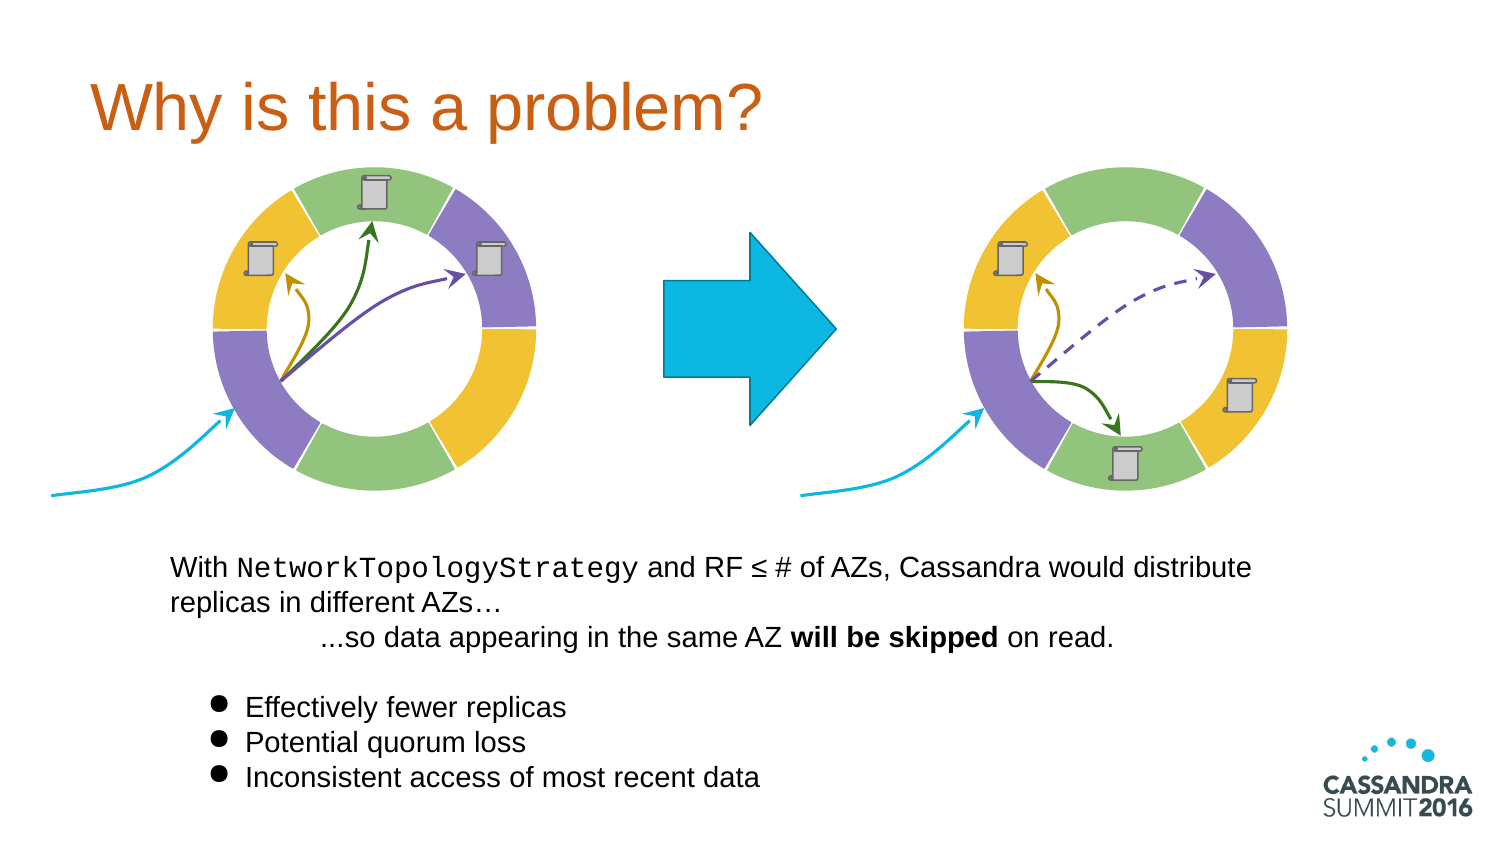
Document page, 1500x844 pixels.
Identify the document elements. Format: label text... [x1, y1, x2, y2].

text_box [1030, 272, 1216, 436]
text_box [280, 220, 466, 382]
title Why is this a problem? [75, 33, 1425, 175]
picture [1320, 734, 1475, 819]
text_box With NetworkTopologyStrategy and RF ≤ # of AZs, Cassandra would distribute replicas in different AZs… ...so data appearing in the same AZ will be skipped on read. Effectively fewer replicas Potential quorum loss Inconsistent access of most recent data [154, 557, 1345, 808]
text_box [154, 108, 1346, 550]
text_box [51, 449, 149, 496]
